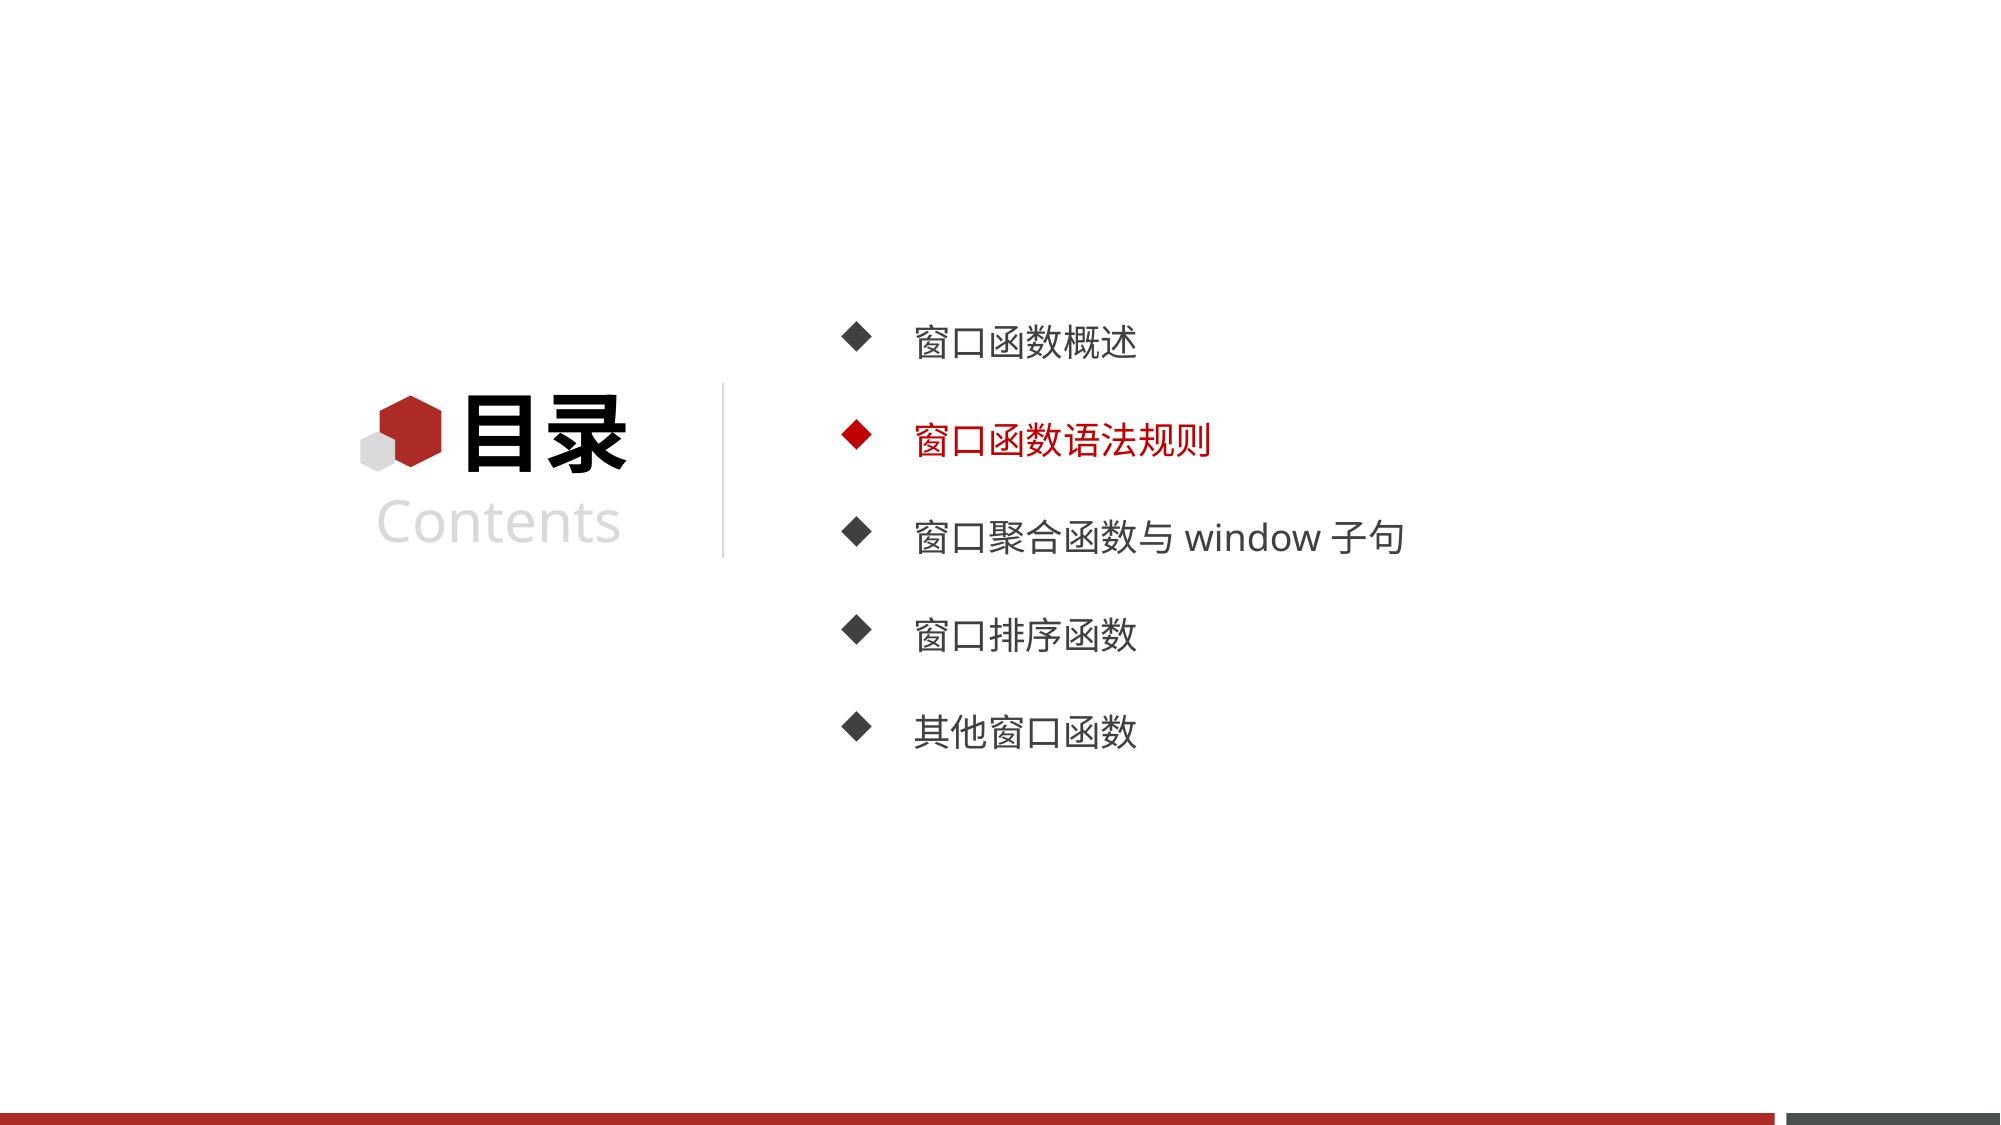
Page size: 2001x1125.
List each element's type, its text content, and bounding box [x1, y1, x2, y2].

list 窗口函数概述 窗口函数语法规则 窗口聚合函数与window子句 窗口排序函数 其他窗口函数 [823, 165, 1804, 864]
